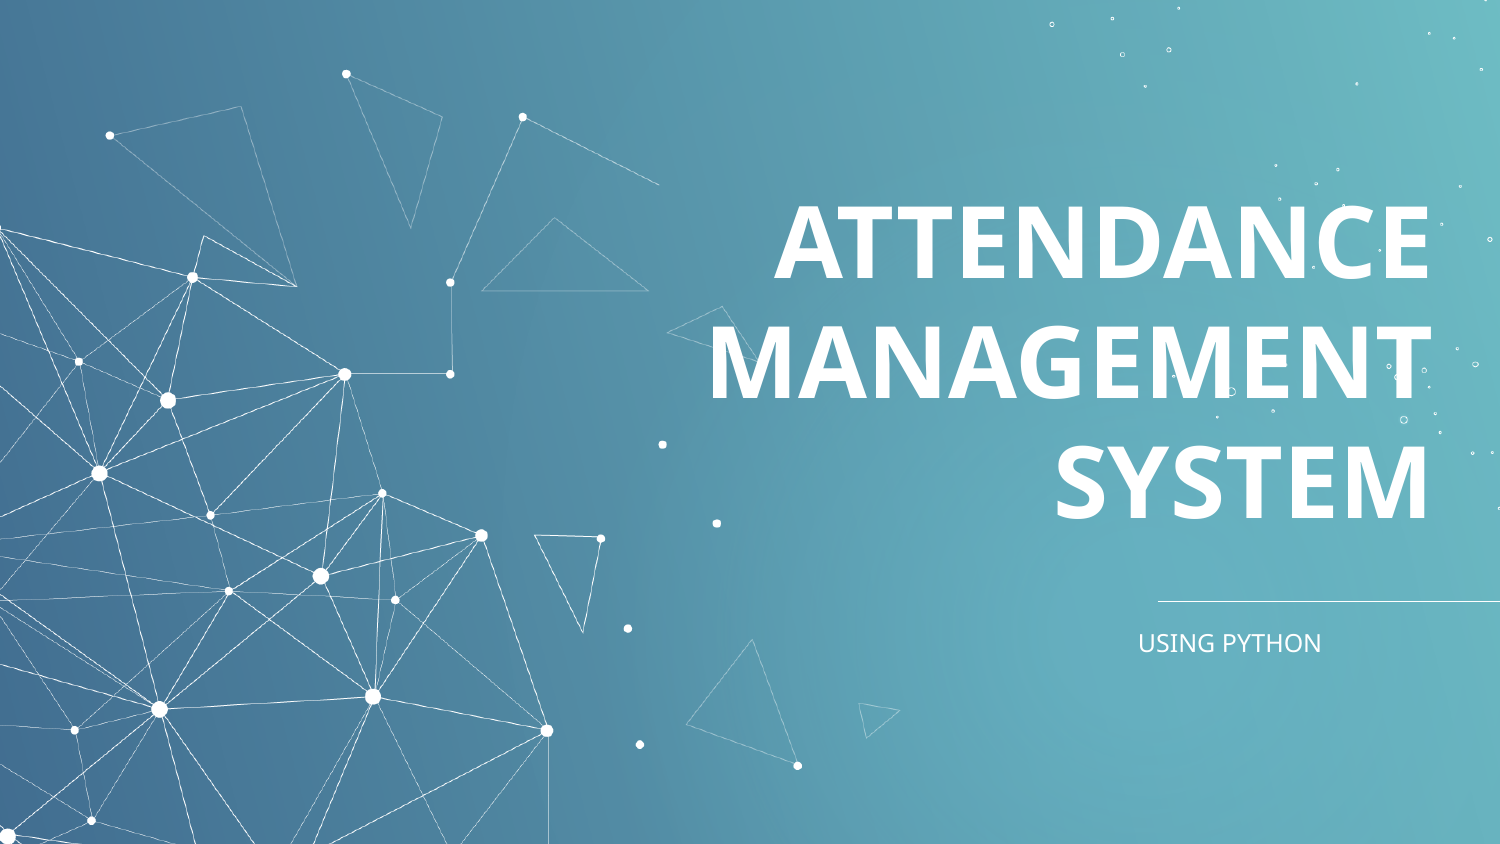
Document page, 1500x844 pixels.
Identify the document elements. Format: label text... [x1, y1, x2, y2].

title ATTENDANCE MANAGEMENT SYSTEM [319, 356, 1449, 554]
picture [0, 0, 1500, 844]
subtitle USING PYTHON [623, 614, 1338, 673]
